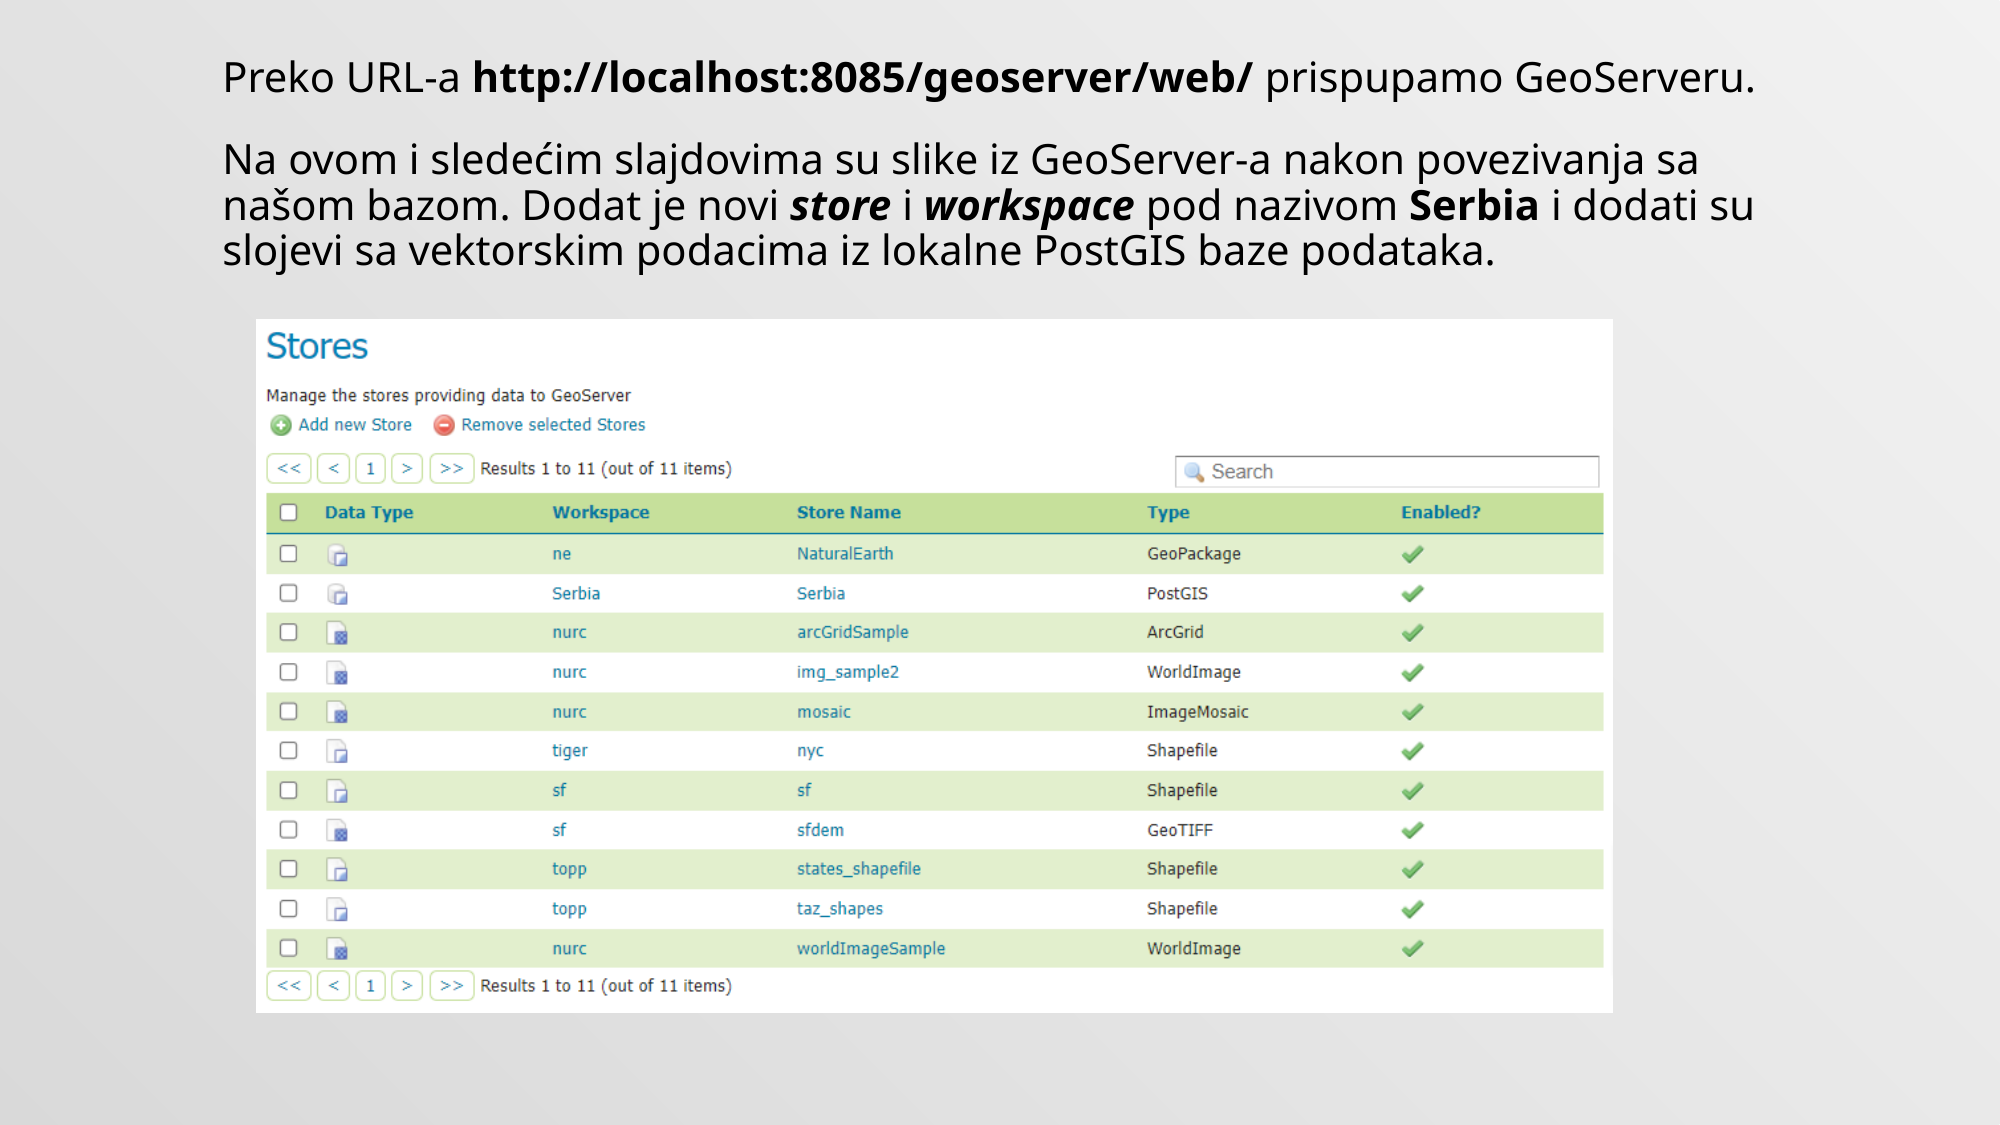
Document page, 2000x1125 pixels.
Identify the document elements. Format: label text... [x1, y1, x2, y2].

text_box Preko URL-a http://localhost:8085/geoserver/web/ prispupamo GeoServeru. Na ovom i sledećim slajdovima su slike iz GeoServer-a nakon povezivanja sa našom bazom. Dodat je novi store i workspace pod nazivom Serbia i dodati su slojevi sa vektorskim podacima iz lokalne PostGIS baze podataka. [199, 49, 1858, 311]
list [256, 319, 1613, 1013]
